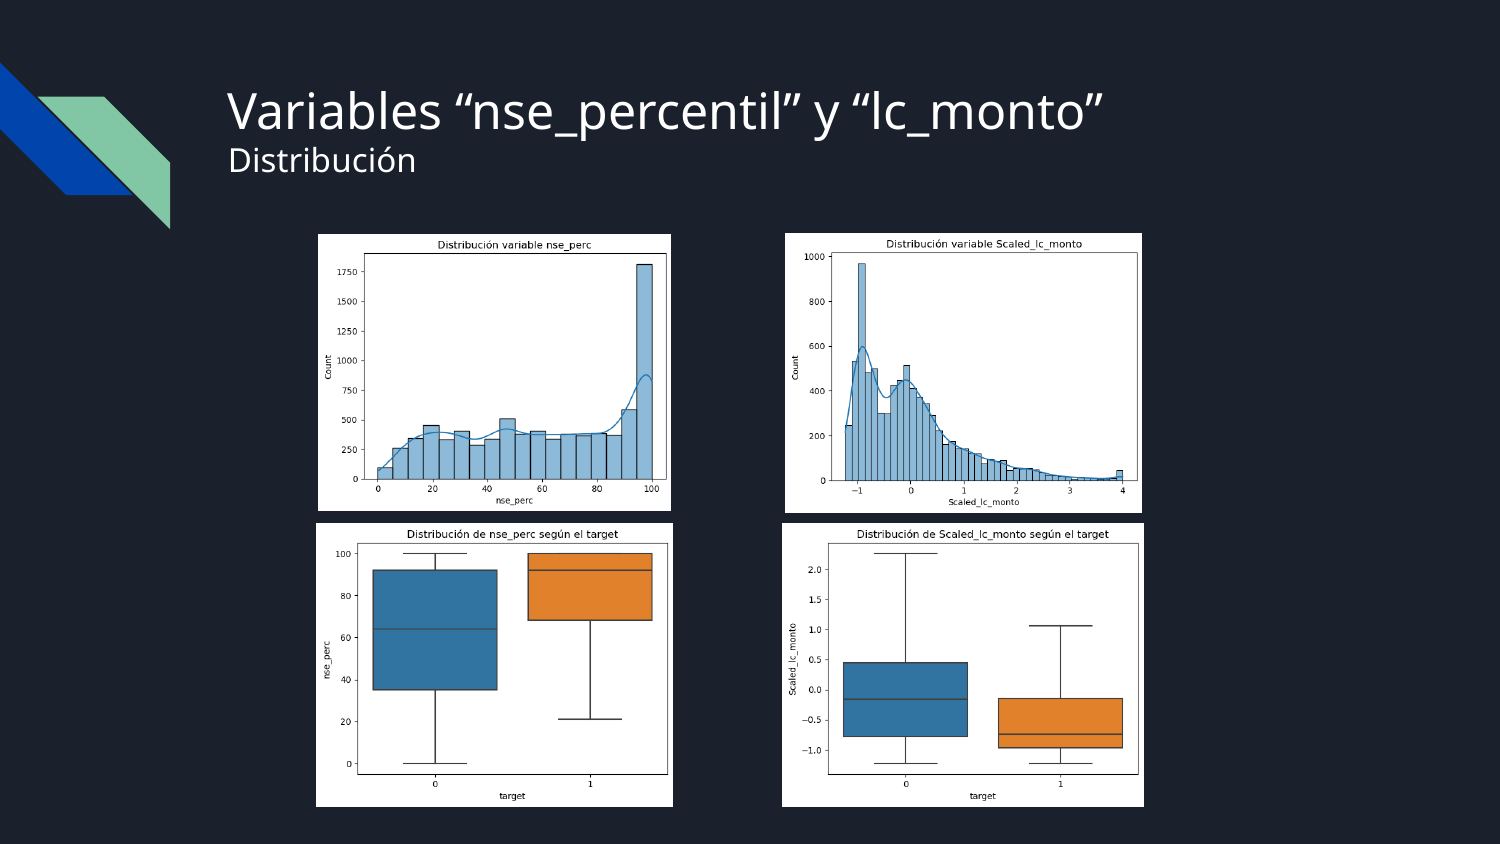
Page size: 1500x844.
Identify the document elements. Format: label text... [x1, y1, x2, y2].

picture [317, 234, 671, 511]
picture [782, 523, 1144, 807]
title Variables “nse_percentil” y “lc_monto” Distribución [212, 64, 1368, 215]
picture [316, 523, 673, 807]
picture [784, 233, 1142, 513]
